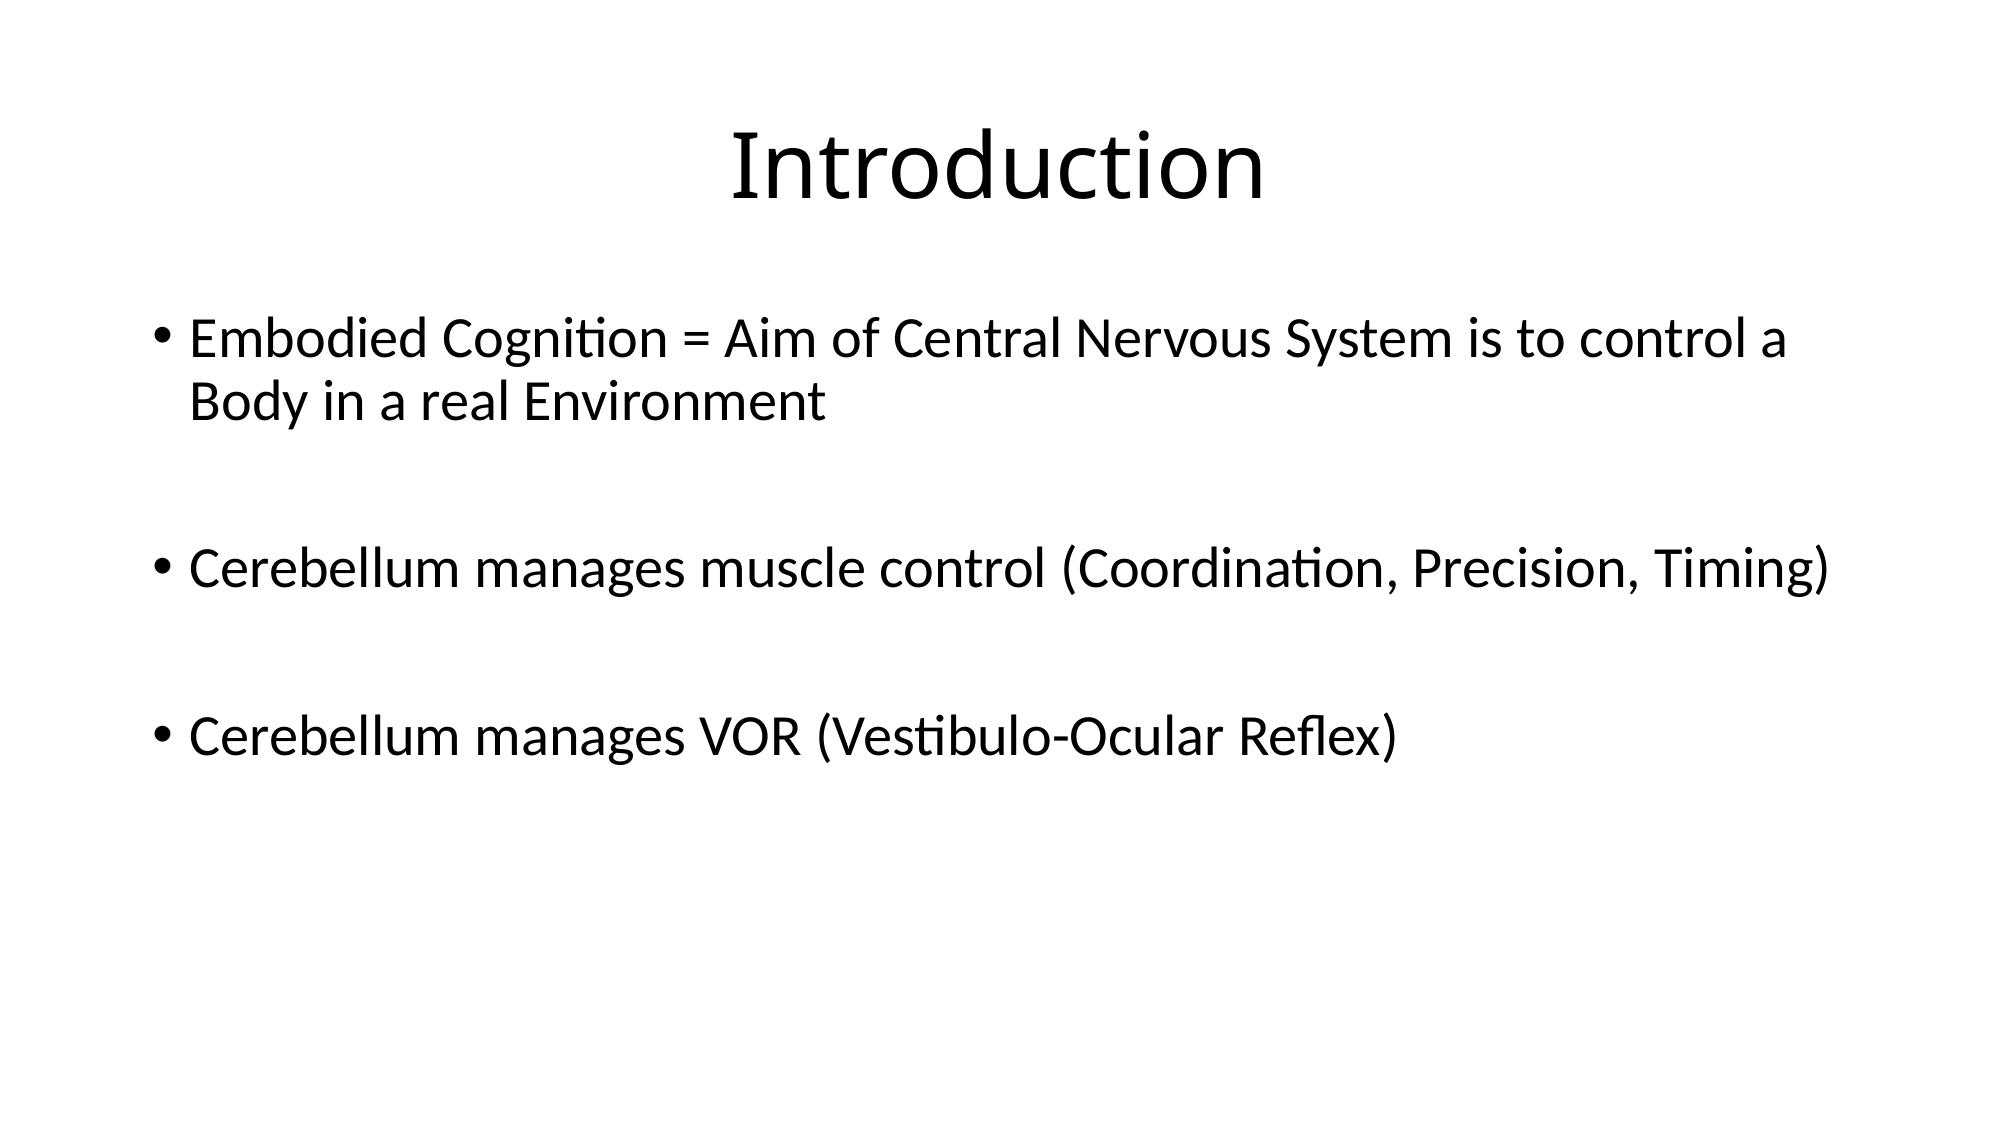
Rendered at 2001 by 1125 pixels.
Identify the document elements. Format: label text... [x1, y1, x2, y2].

title Introduction [137, 59, 1863, 278]
list Embodied Cognition = Aim of Central Nervous System is to control a Body in a real Environment Cerebellum manages muscle control (Coordination, Precision, Timing) Cerebellum manages VOR (Vestibulo-Ocular Reflex) [137, 299, 1863, 1014]
